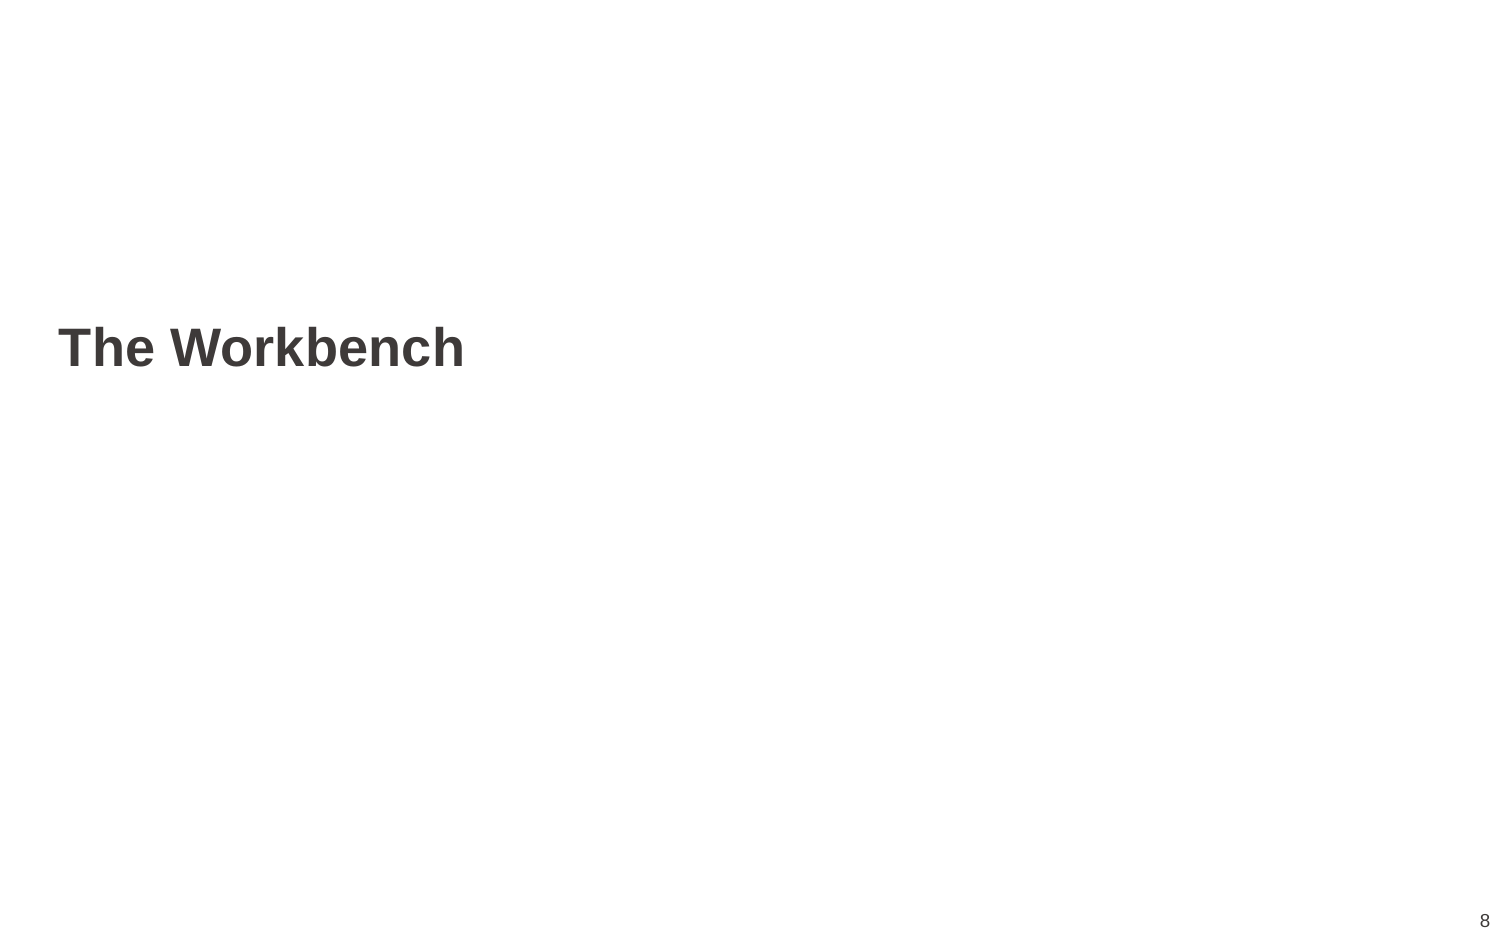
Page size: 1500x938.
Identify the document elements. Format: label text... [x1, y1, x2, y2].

slide_number 8 [1470, 900, 1500, 938]
title The Workbench [59, 259, 945, 378]
